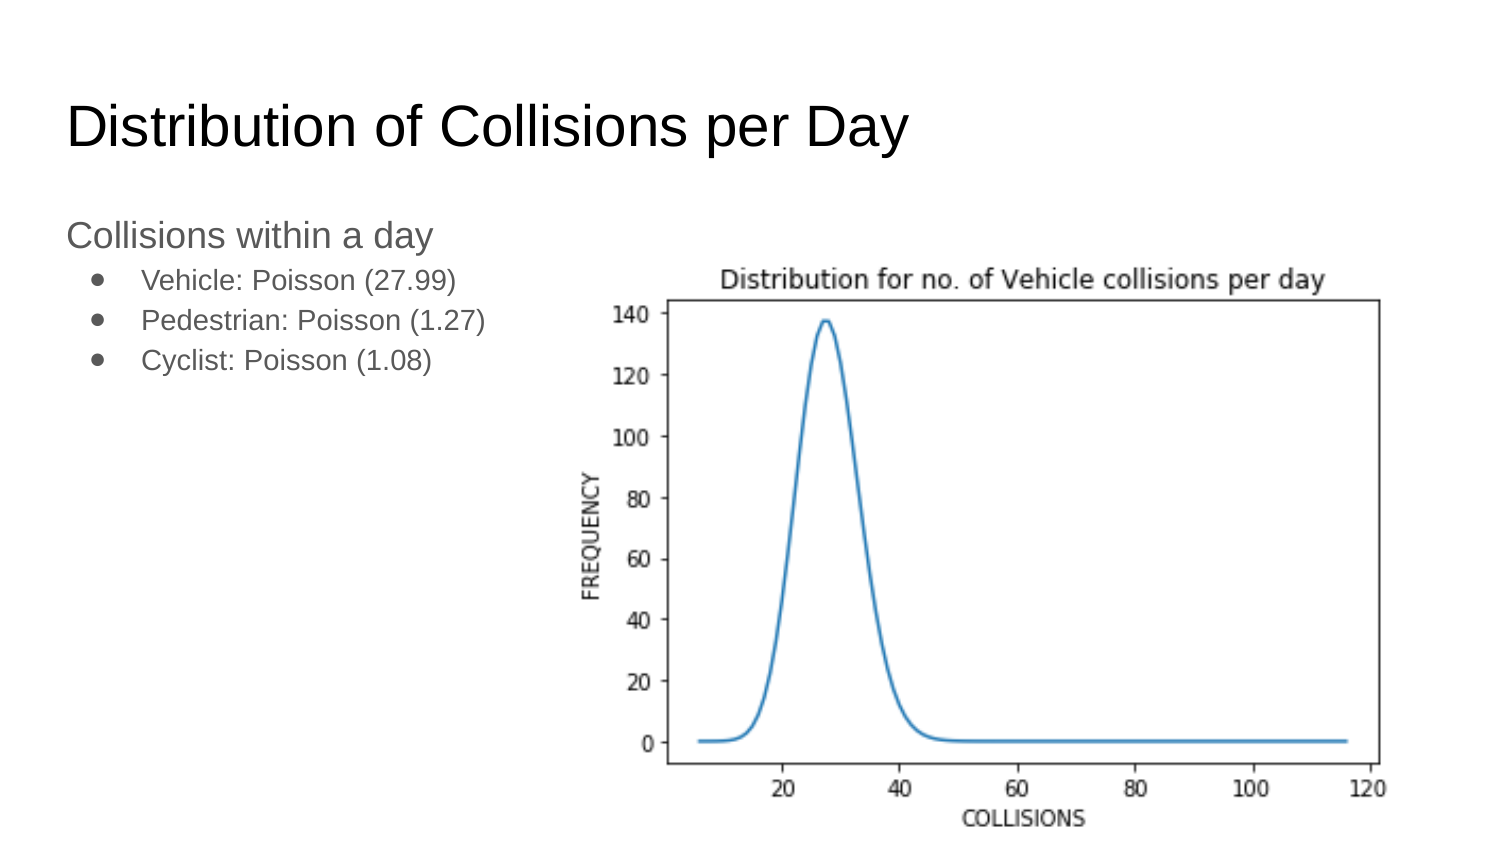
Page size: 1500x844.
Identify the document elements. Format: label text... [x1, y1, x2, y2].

picture [558, 250, 1416, 844]
list Collisions within a day Vehicle: Poisson (27.99) Pedestrian: Poisson (1.27) Cyclist: Poisson (1.08) [51, 189, 1449, 750]
title Distribution of Collisions per Day [51, 72, 1449, 167]
